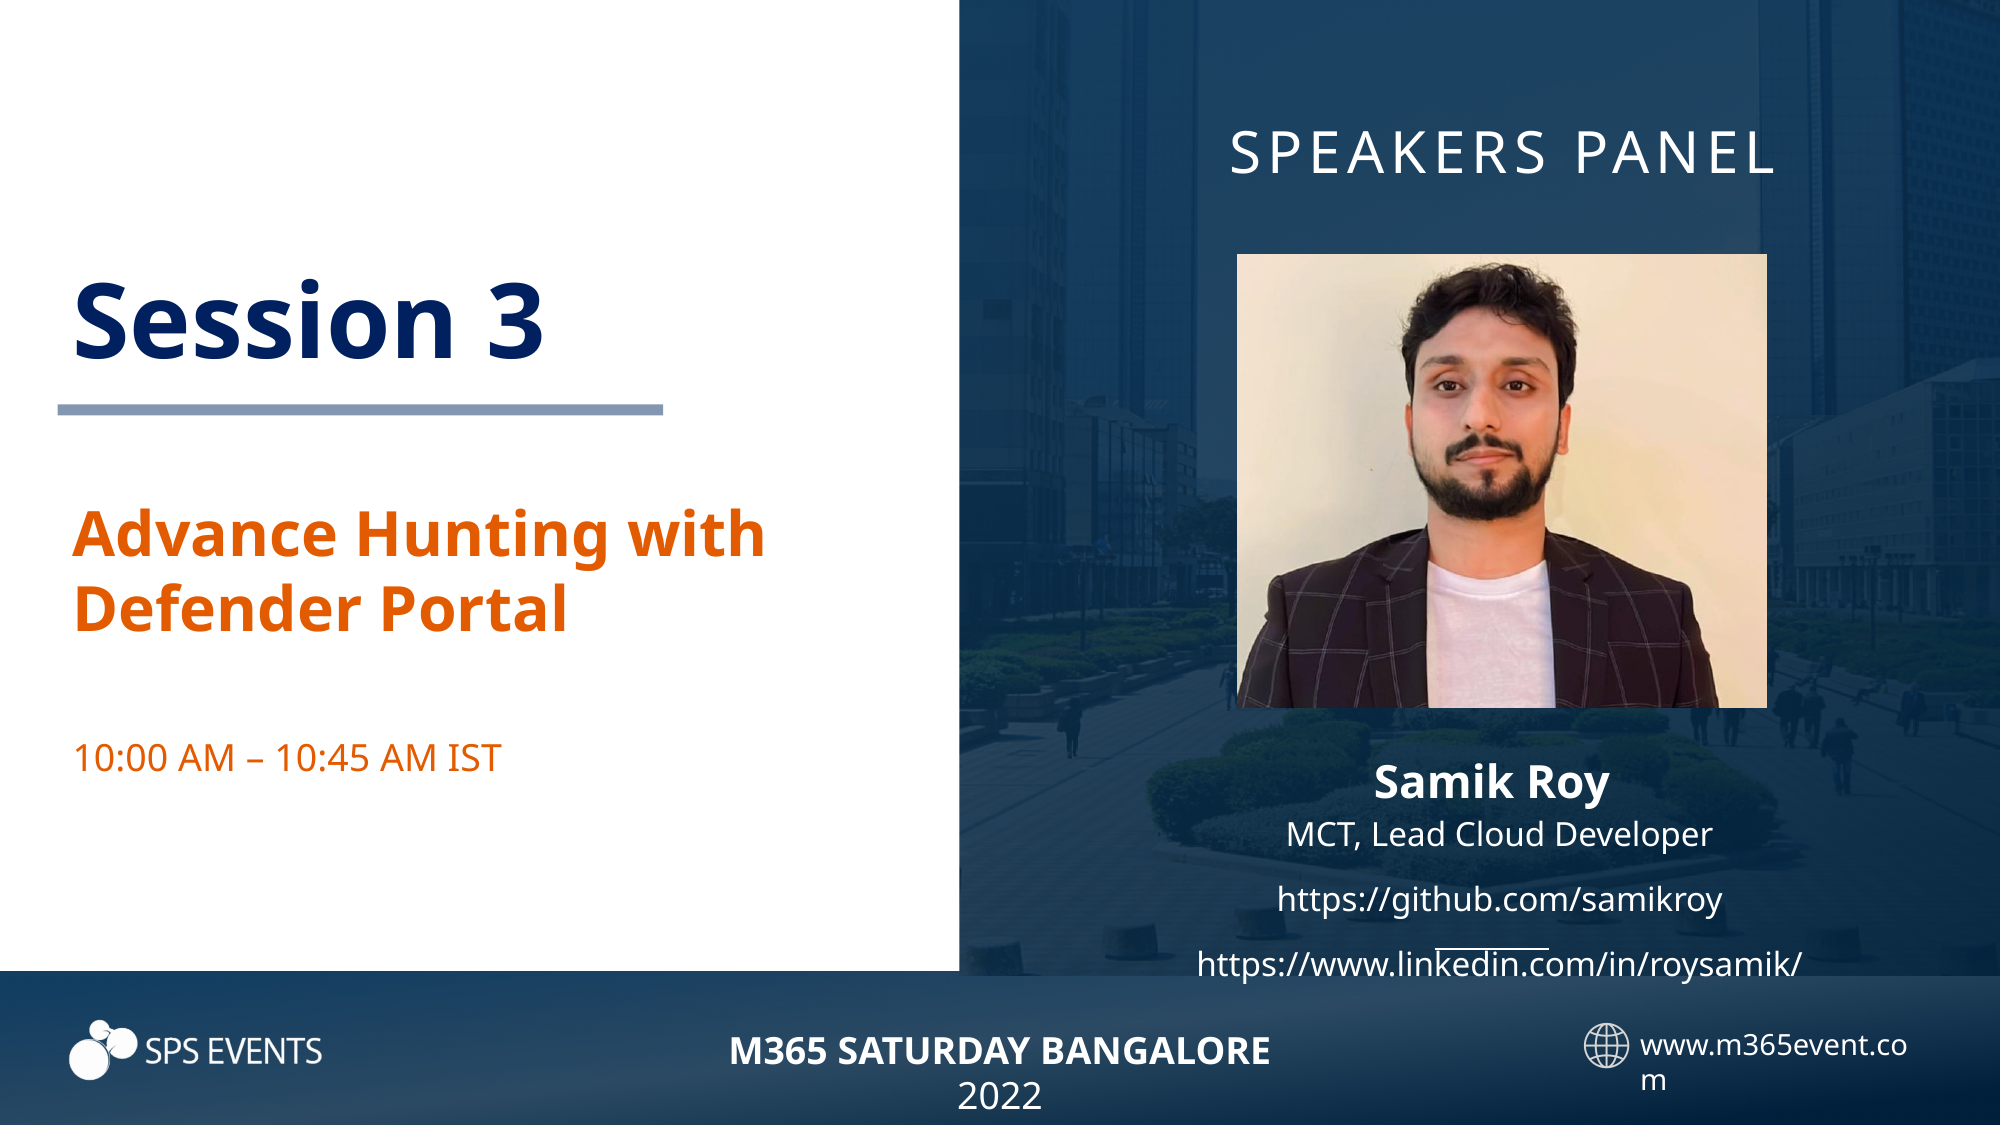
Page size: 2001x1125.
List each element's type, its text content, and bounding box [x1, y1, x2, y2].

text_box 10:00 AM – 10:45 AM IST [57, 702, 941, 812]
text_box Advance Hunting with Defender Portal [57, 486, 941, 649]
picture [0, 0, 2000, 1125]
text_box Samik Roy [1256, 745, 1728, 805]
title SPEAKERS PANEL [1176, 86, 1829, 186]
text_box [57, 403, 664, 416]
text_box Session 3 [57, 61, 908, 380]
text_box MCT, Lead Cloud Developer https://github.com/samikroy https://www.linkedin.com/in/roysamik/ [1159, 805, 1841, 981]
